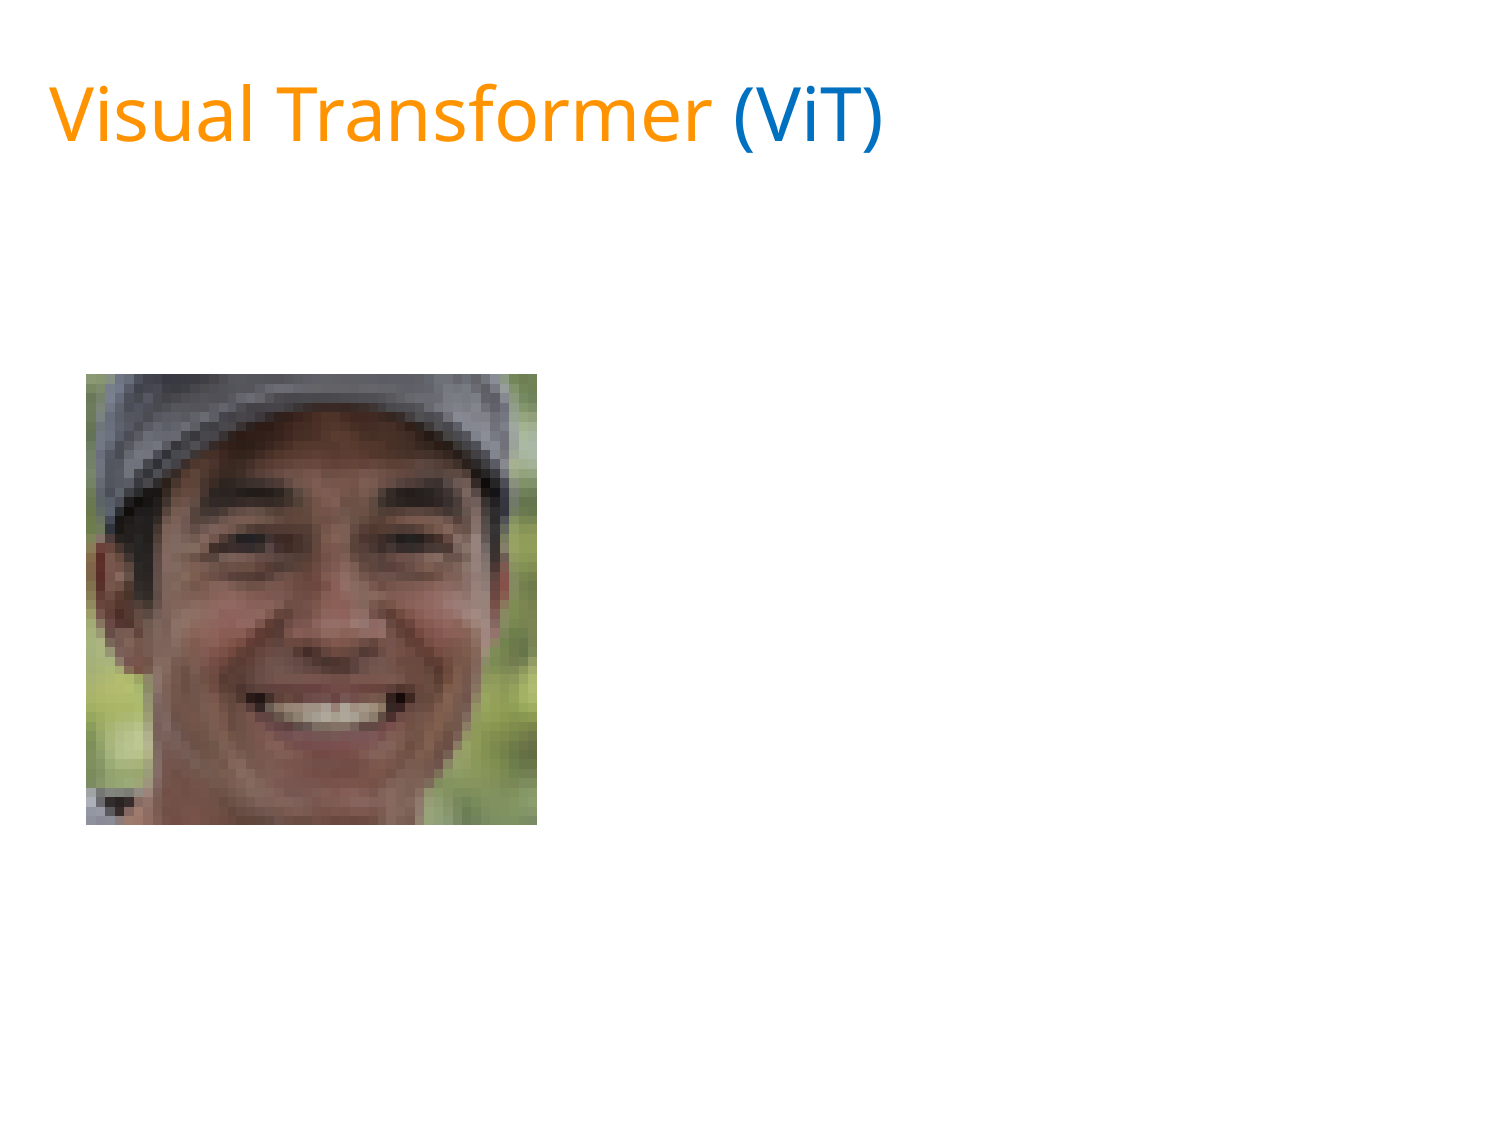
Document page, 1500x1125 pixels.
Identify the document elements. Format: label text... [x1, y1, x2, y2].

picture [86, 374, 537, 826]
title Visual Transformer (ViT) [34, 16, 1385, 205]
